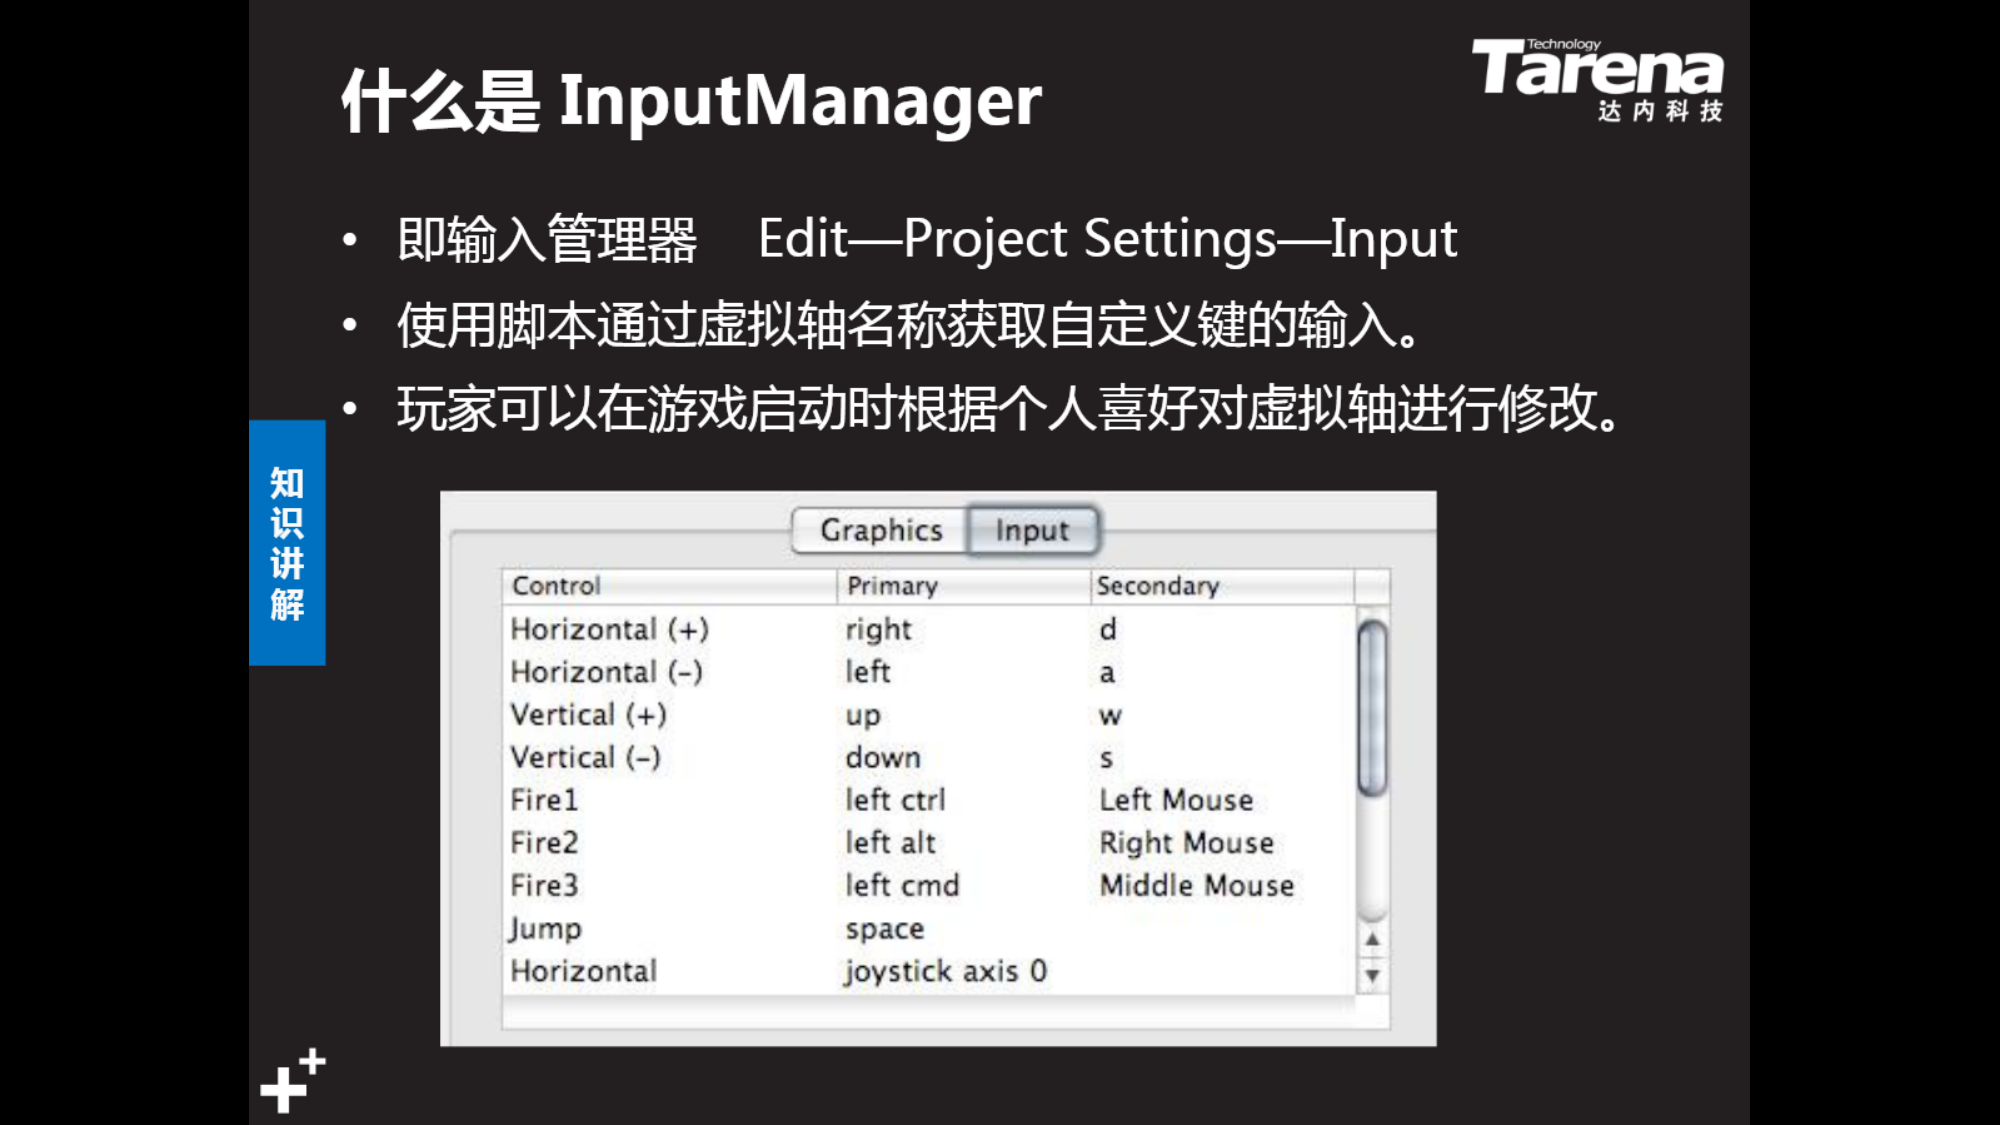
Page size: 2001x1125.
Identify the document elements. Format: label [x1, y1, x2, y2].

picture [249, 0, 1750, 1125]
